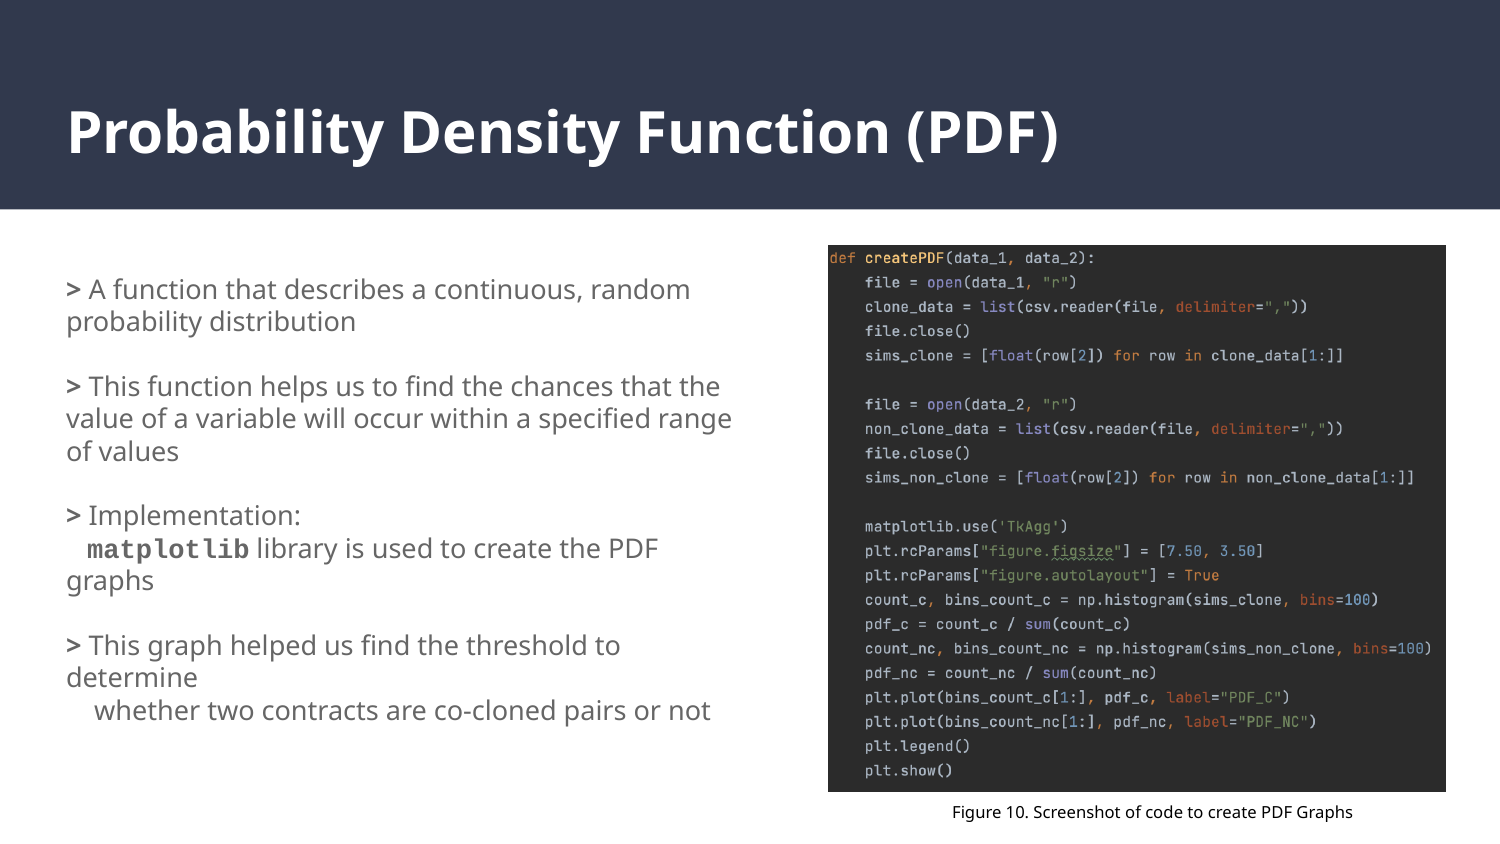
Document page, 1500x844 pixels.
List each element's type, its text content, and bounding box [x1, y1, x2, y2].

text_box Figure 10. Screenshot of code to create PDF Graphs [923, 800, 1383, 832]
picture [827, 245, 1446, 792]
title Probability Density Function (PDF) [51, 80, 1104, 183]
list > A function that describes a continuous, random probability distribution > This function helps us to find the chances that the value of a variable will occur within a specified range of values > Implementation: matplotlib library is used to create the PDF graphs > This graph helped us find the threshold to determine whether two contracts are co-cloned pairs or not [51, 257, 761, 780]
